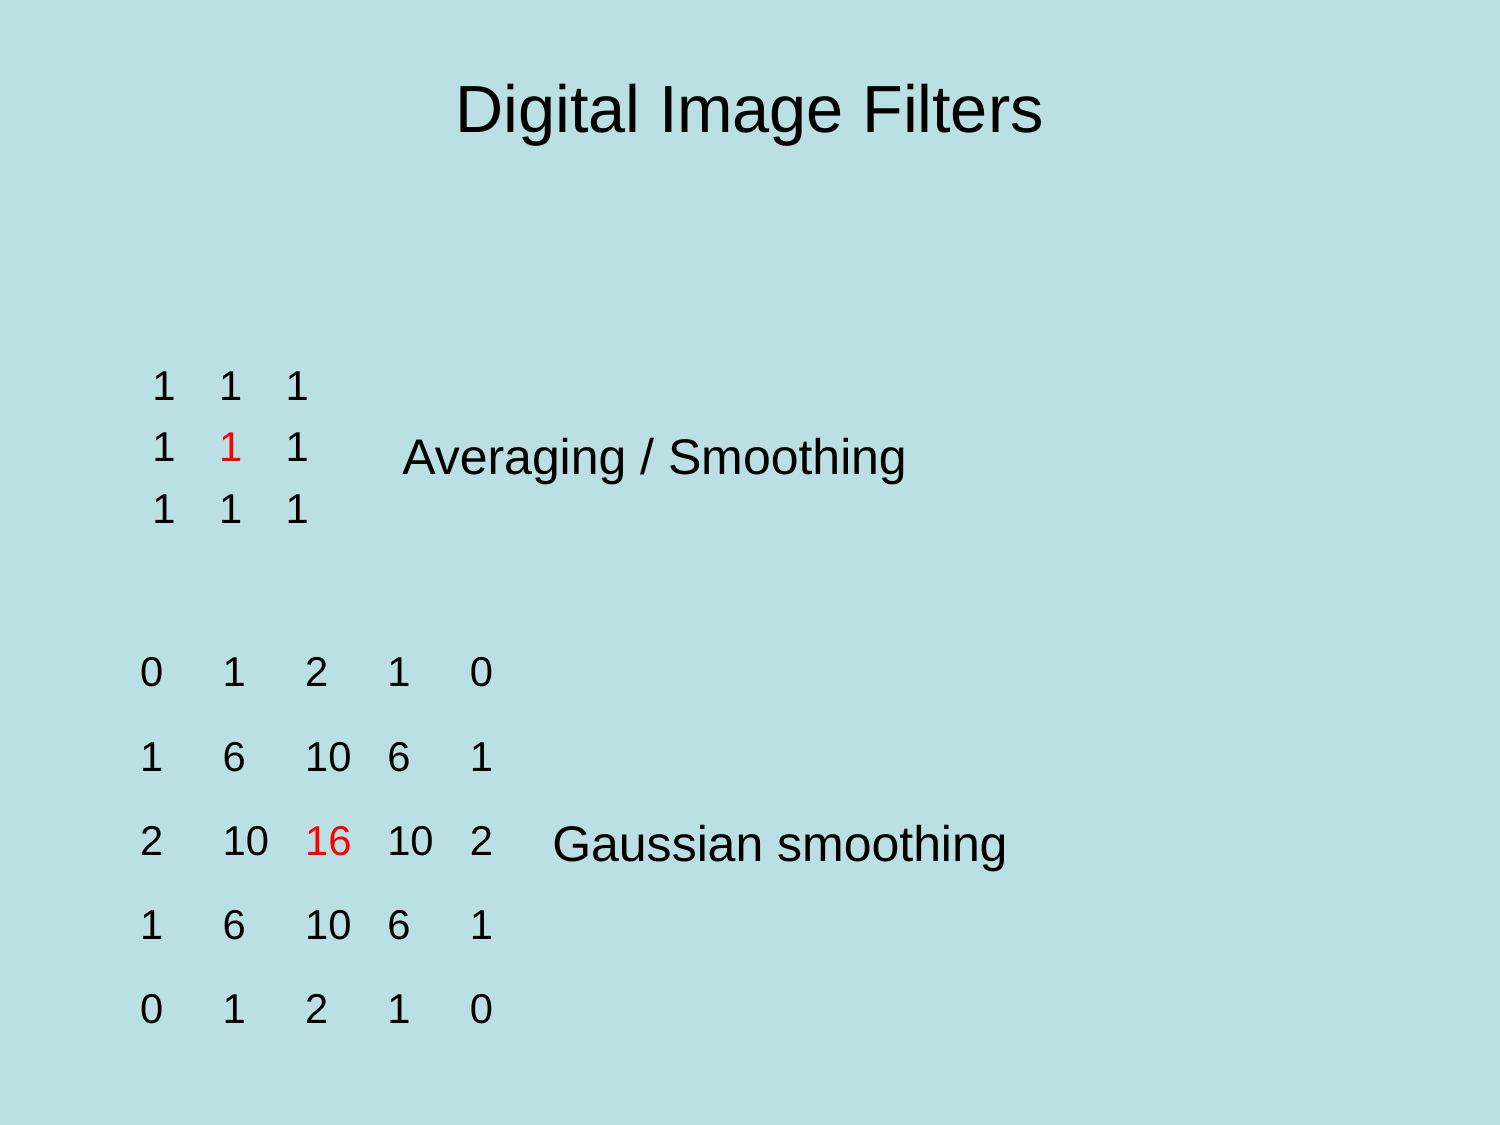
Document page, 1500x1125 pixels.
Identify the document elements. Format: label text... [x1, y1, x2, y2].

text_box Gaussian smoothing [537, 804, 1225, 879]
table_cell 1 [208, 978, 290, 1062]
table_cell 1 [137, 478, 204, 540]
table_header 0 [125, 642, 208, 726]
table_cell 1 [271, 478, 337, 540]
table_cell 1 [204, 478, 271, 540]
table_cell 2 [125, 810, 208, 894]
table_cell 1 [137, 416, 204, 478]
table_header 1 [137, 355, 204, 416]
table_cell 1 [125, 894, 208, 978]
table_cell 1 [271, 416, 337, 478]
table_cell 6 [372, 894, 455, 978]
table_cell 6 [208, 726, 290, 810]
table_cell 10 [290, 726, 372, 810]
table_header 2 [290, 642, 372, 726]
table_cell 6 [372, 726, 455, 810]
table_header 1 [204, 355, 271, 416]
table_cell 1 [204, 416, 271, 478]
table_cell 10 [290, 894, 372, 978]
table_header 1 [271, 355, 337, 416]
text_box Averaging / Smoothing [387, 417, 1075, 493]
table_cell 0 [455, 978, 537, 1062]
table_header 1 [208, 642, 290, 726]
table_cell 2 [290, 978, 372, 1062]
title Digital Image Filters [74, 12, 1426, 201]
table_cell 1 [455, 894, 537, 978]
table_header 1 [372, 642, 455, 726]
table_cell 10 [372, 810, 455, 894]
table_cell 2 [455, 810, 537, 894]
table_cell 1 [455, 726, 537, 810]
table_cell 10 [208, 810, 290, 894]
table_cell 6 [208, 894, 290, 978]
table_cell 16 [290, 810, 372, 894]
table_cell 0 [125, 978, 208, 1062]
table_header 0 [455, 642, 537, 726]
table_cell 1 [125, 726, 208, 810]
table_cell 1 [372, 978, 455, 1062]
